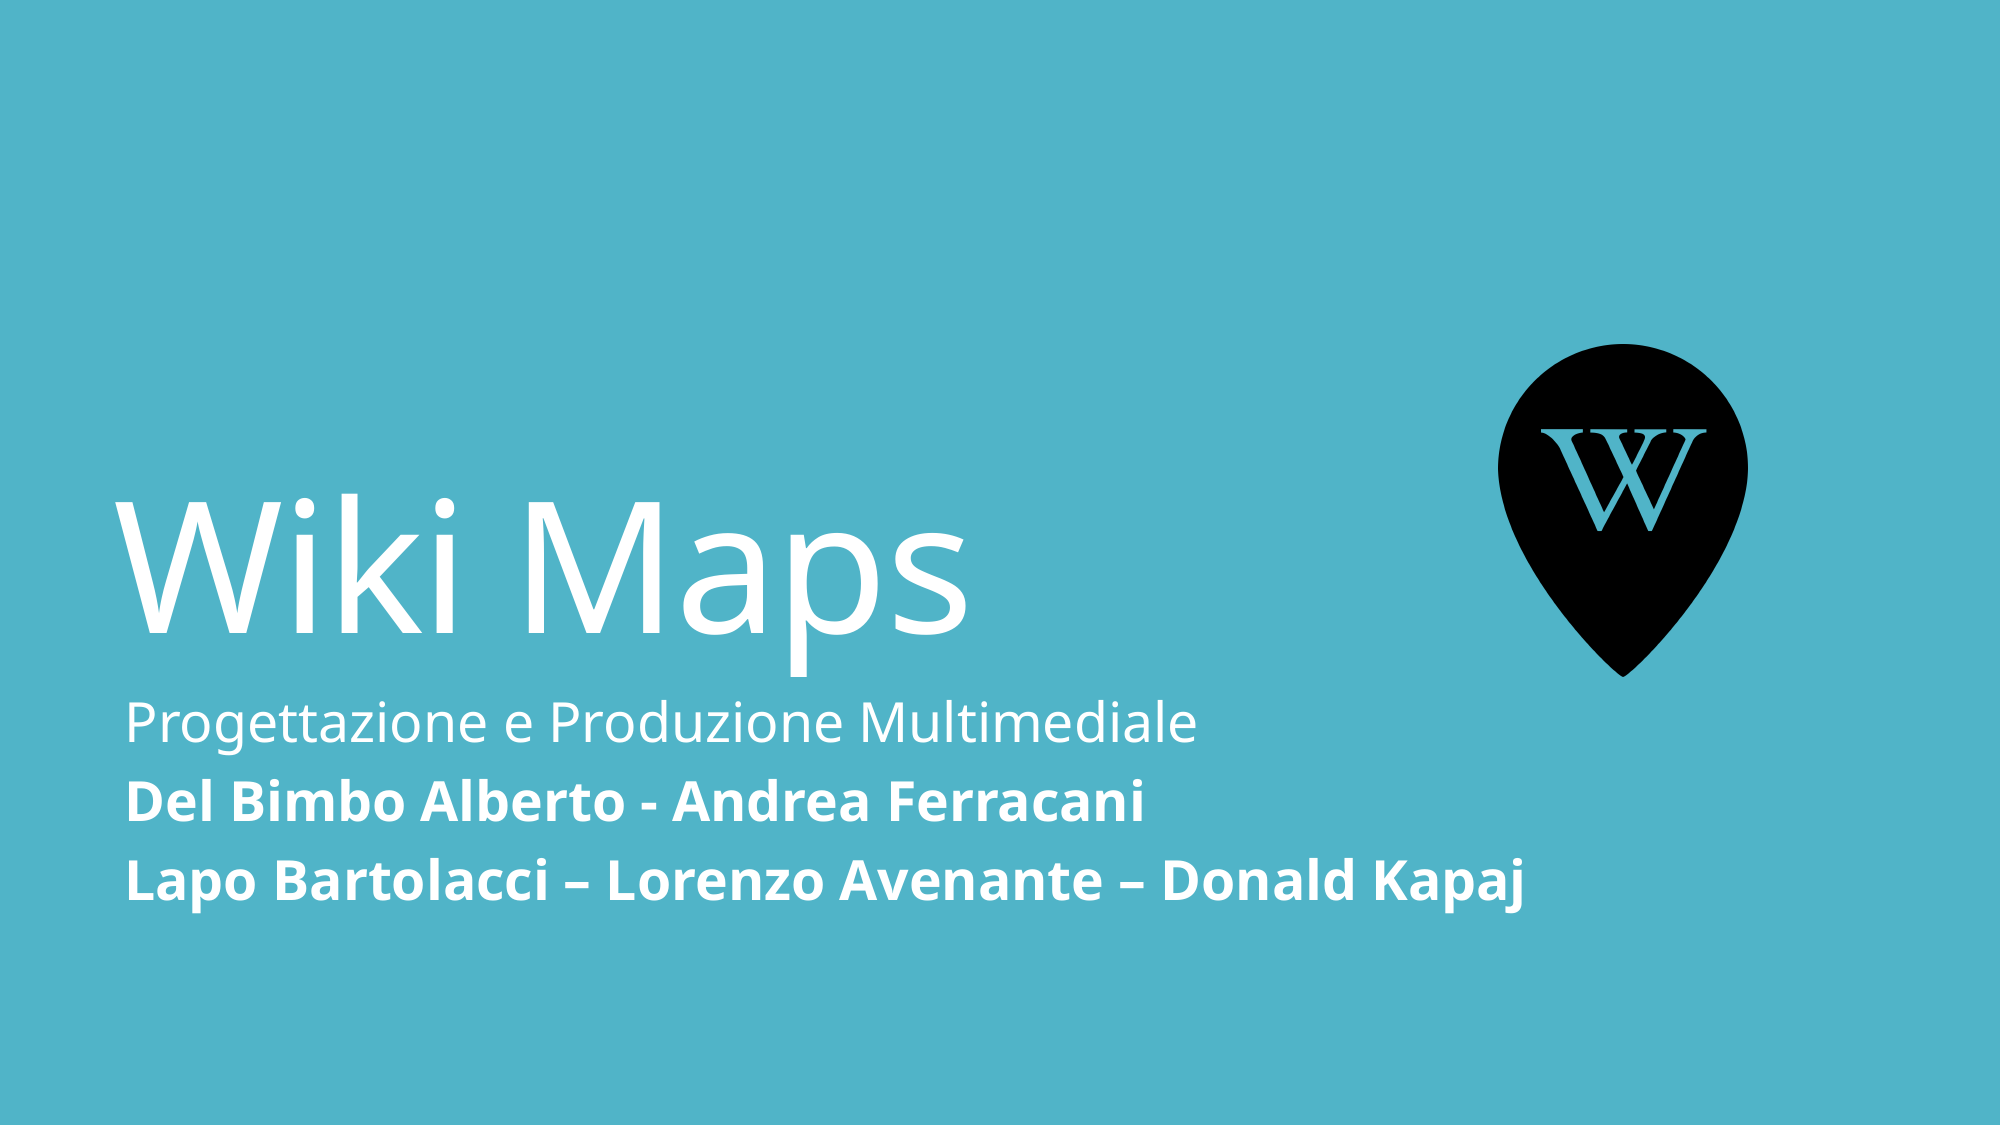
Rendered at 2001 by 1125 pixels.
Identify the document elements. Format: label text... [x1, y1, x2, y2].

subtitle Progettazione e Produzione Multimediale Del Bimbo Alberto - Andrea Ferracani Lapo Bartolacci – Lorenzo Avenante – Donald Kapaj [109, 690, 1624, 961]
picture [1498, 344, 1748, 677]
title Wiki Maps [98, 126, 1868, 677]
